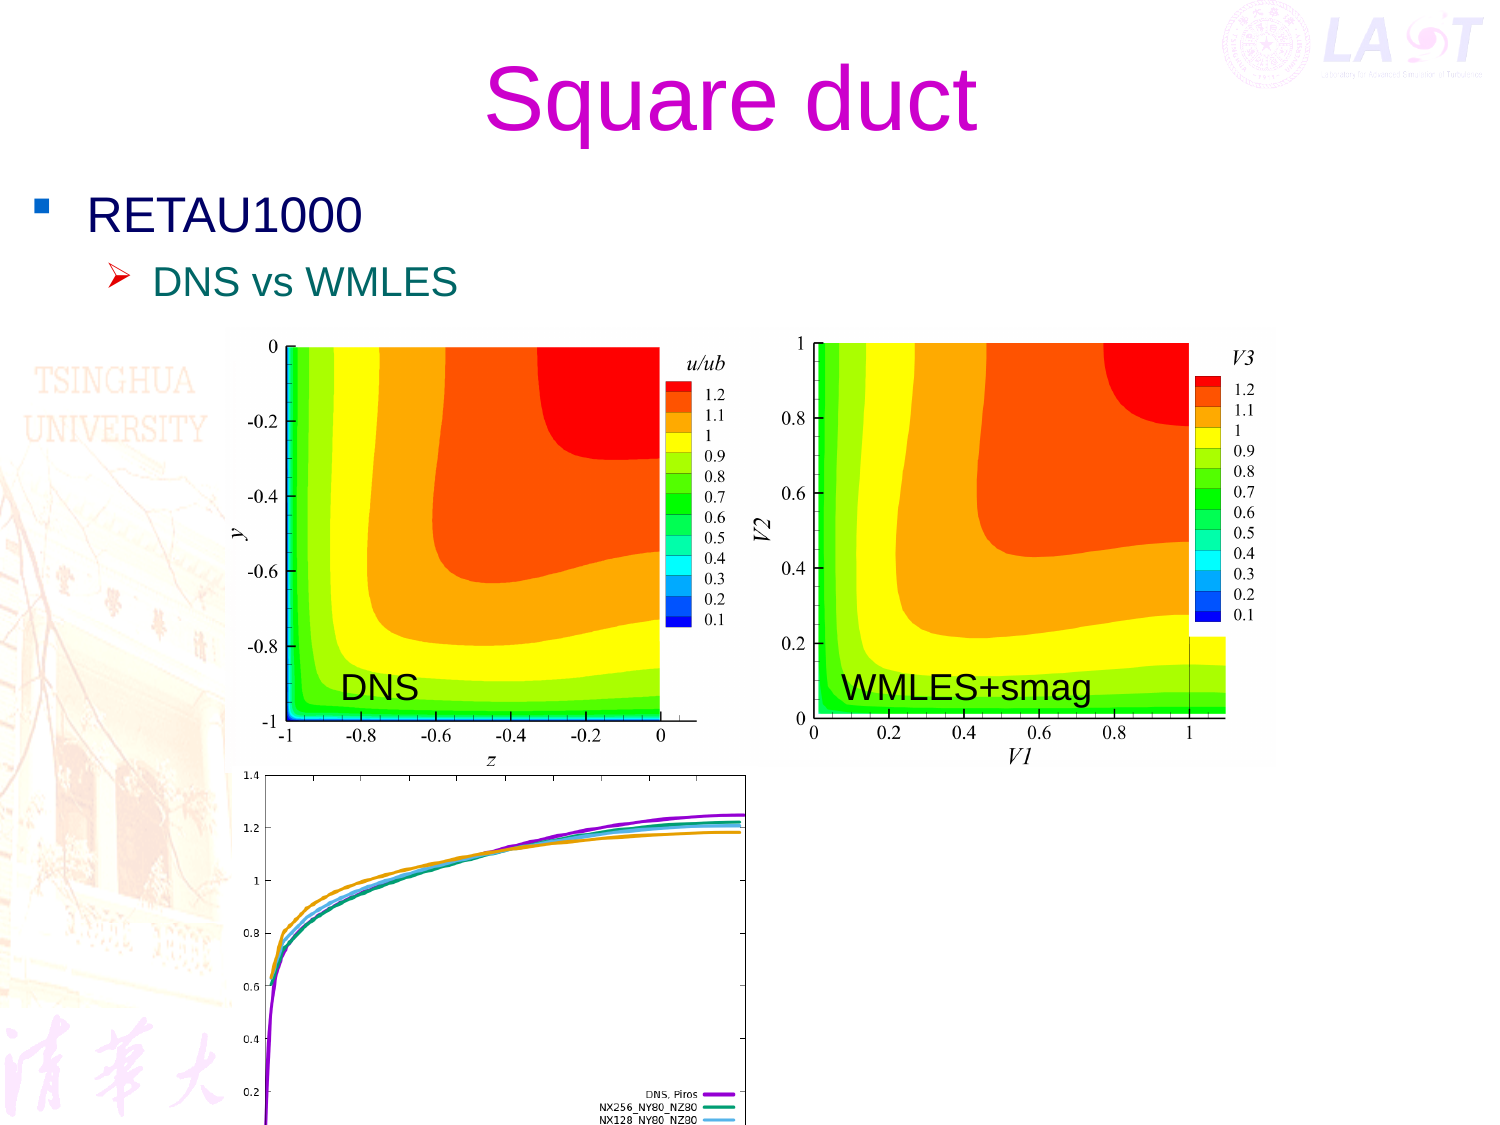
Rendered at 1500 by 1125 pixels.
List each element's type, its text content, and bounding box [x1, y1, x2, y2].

title Square duct [24, 24, 1438, 163]
picture [224, 327, 1276, 1125]
list RETAU1000 DNS vs WMLES [15, 175, 1500, 388]
